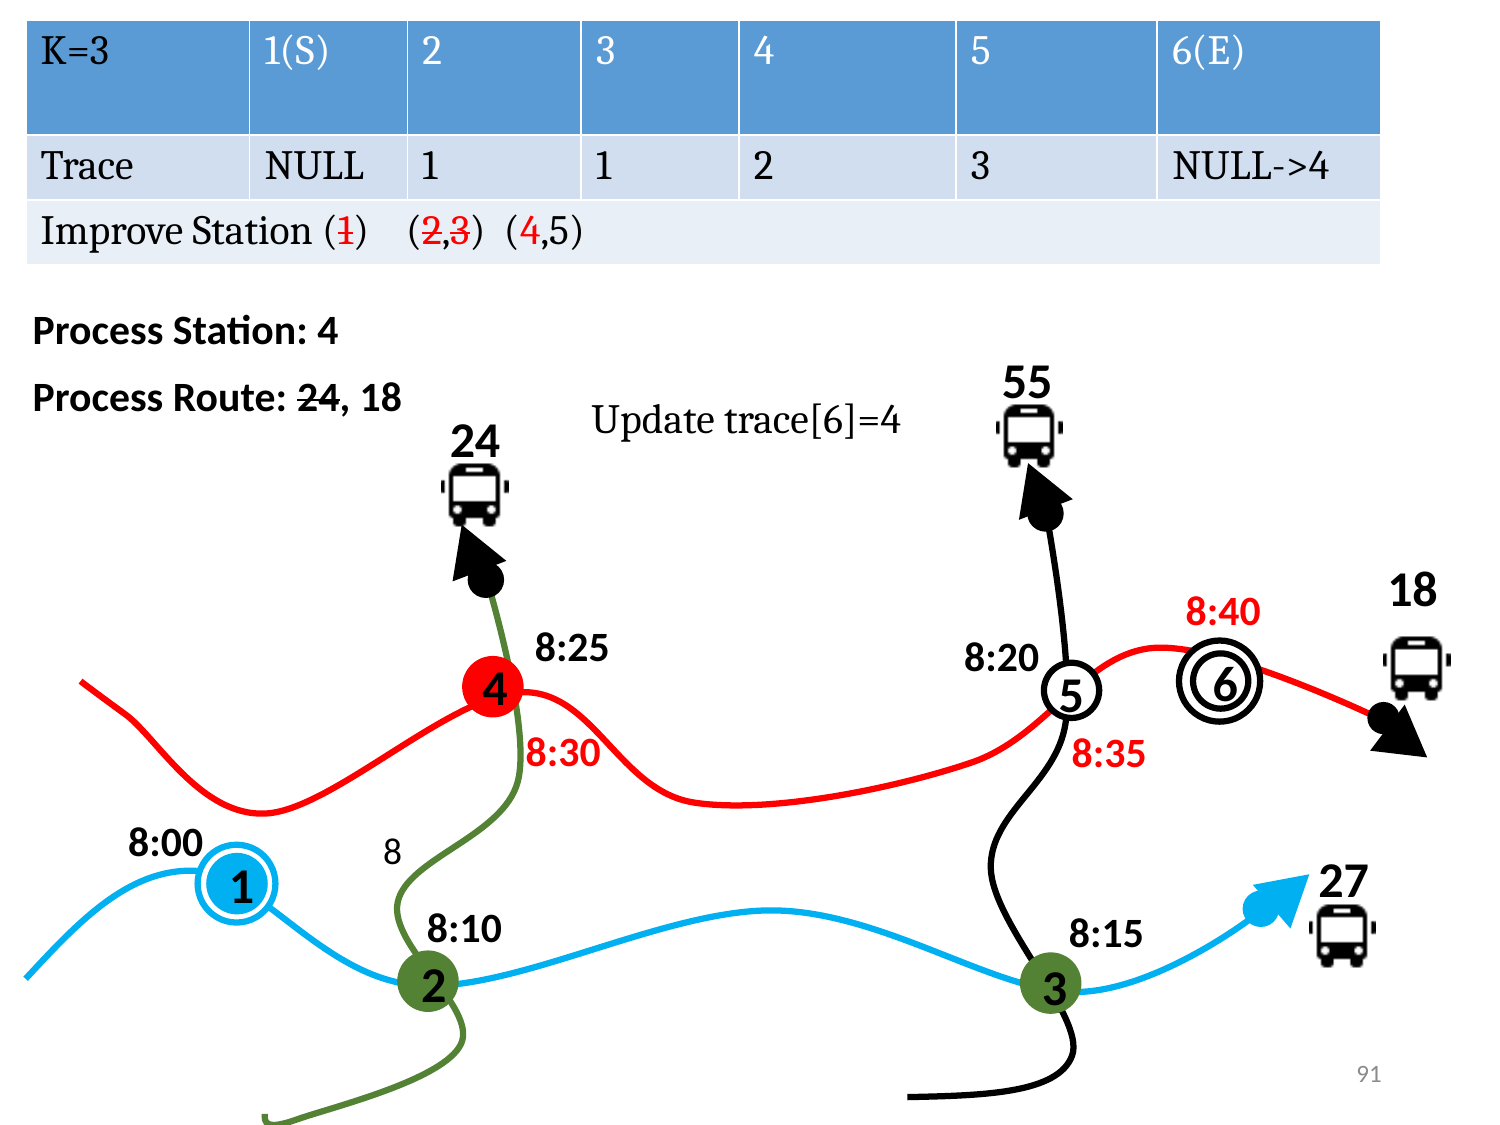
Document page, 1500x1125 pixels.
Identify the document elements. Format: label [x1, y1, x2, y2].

text_box [24, 470, 1428, 1125]
table_header [27, 21, 249, 134]
picture [996, 403, 1063, 470]
table_cell [582, 136, 738, 199]
table_cell [740, 136, 955, 199]
table_cell [1158, 136, 1380, 199]
picture [1309, 903, 1376, 970]
table_header [250, 21, 407, 134]
picture [441, 462, 509, 529]
text_box [1372, 549, 1453, 624]
text_box [987, 340, 1068, 416]
table_header [740, 21, 955, 134]
table_cell [27, 136, 249, 199]
text_box [18, 295, 354, 361]
table_header [1158, 21, 1380, 134]
table_header [408, 21, 580, 134]
text_box [576, 384, 917, 450]
table_header [582, 21, 738, 134]
table_cell [27, 201, 1380, 264]
table_header [957, 21, 1156, 134]
table_cell [957, 136, 1156, 199]
table_cell [408, 136, 580, 199]
text_box [435, 399, 516, 475]
text_box [17, 362, 418, 428]
slide_number [1059, 1042, 1397, 1103]
picture [1383, 635, 1451, 703]
table_cell [250, 136, 407, 199]
